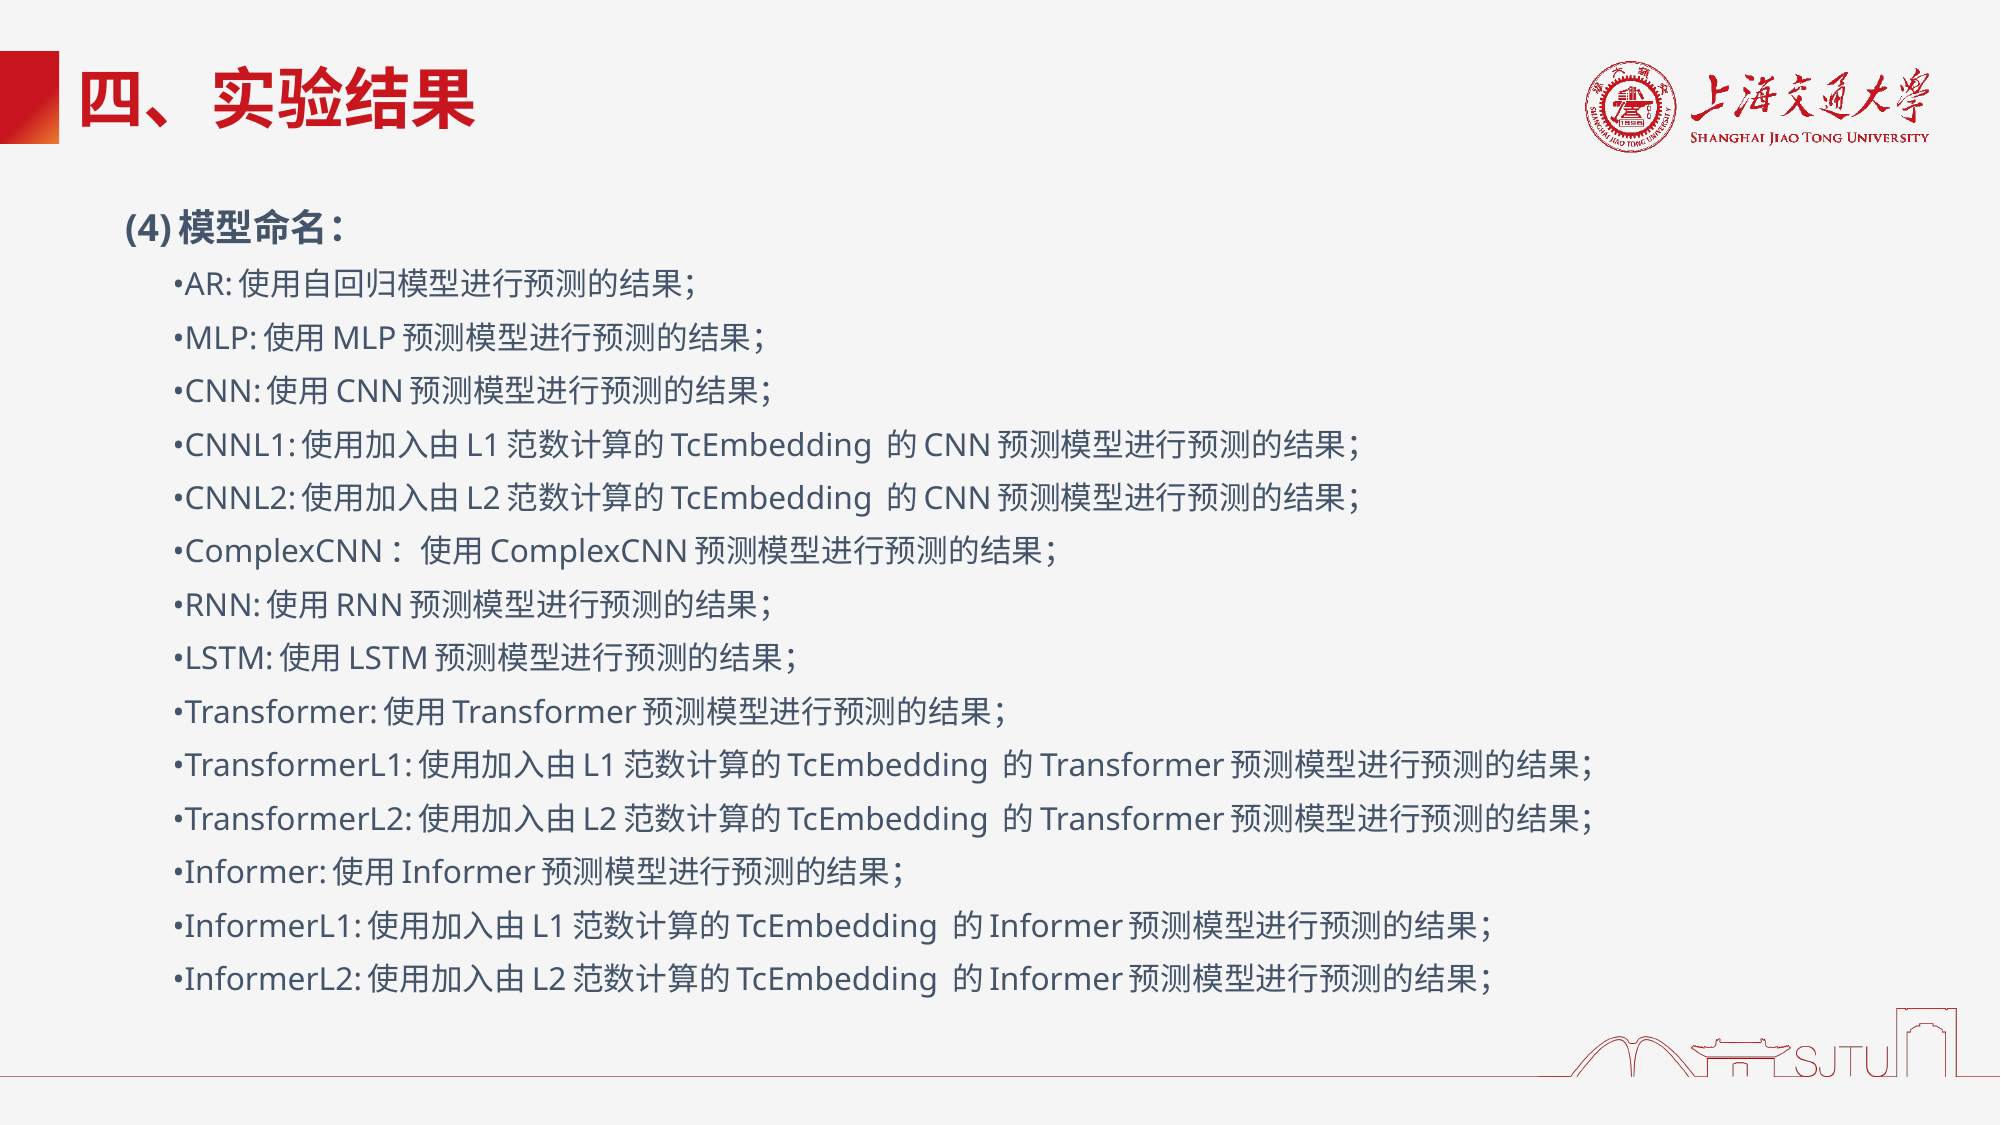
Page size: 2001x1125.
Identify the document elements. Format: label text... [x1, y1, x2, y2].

picture [0, 1008, 2000, 1077]
list (4)模型命名： •AR:使用自回归模型进行预测的结果； •MLP:使用MLP预测模型进行预测的结果； •CNN:使用CNN预测模型进行预测的结果； •CNNL1:使用加入由L1范数计算的TcEmbedding 的CNN预测模型进行预测的结果； •CNNL2:使用加入由L2范数计算的TcEmbedding 的CNN预测模型进行预测的结果； •ComplexCNN：使用ComplexCNN预测模型进行预测的结果； •RNN:使用RNN预测模型进行预测的结果； •LSTM:使用LSTM预测模型进行预测的结果； •Transformer:使用Transformer预测模型进行预测的结果； •TransformerL1:使用加入由L1范数计算的TcEmbedding 的Transformer预测模型进行预测的结果； •TransformerL2:使用加入由L2范数计算的TcEmbedding 的Transformer预测模型进行预测的结果； •Informer:使用Informer预测模型进行预测的结果； •InformerL1:使用加入由L1范数计算的TcEmbedding 的Informer预测模型进行预测的结果； •InformerL2:使用加入由L2范数计算的TcEmbedding 的Informer预测模型进行预测的结果； [62, 187, 1938, 1007]
title 四、实验结果 [62, 43, 1530, 152]
picture [1567, 43, 1946, 168]
